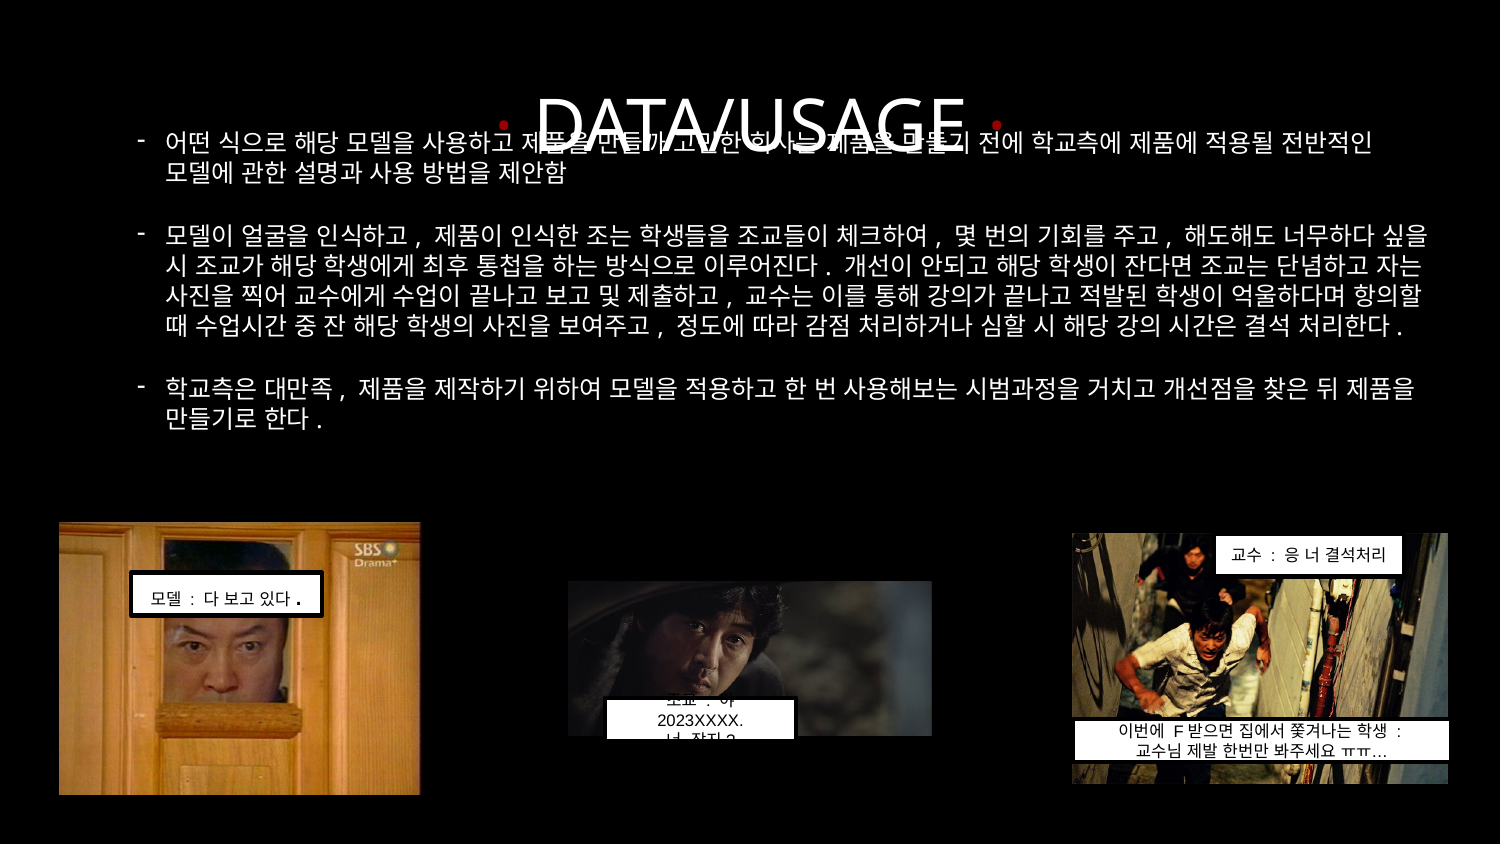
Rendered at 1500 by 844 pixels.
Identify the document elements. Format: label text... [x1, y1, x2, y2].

picture [58, 522, 423, 795]
picture [1071, 533, 1448, 784]
picture [568, 522, 932, 795]
list 어떤 식으로 해당 모델을 사용하고 제품을 만들까 고민한 회사는 제품을 만들기 전에 학교측에 제품에 적용될 전반적인 모델에 관한 설명과 사용 방법을 제안함 모델이 얼굴을 인식하고, 제품이 인식한 조는 학생들을 조교들이 체크하여, 몇 번의 기회를 주고, 해도해도 너무하다 싶을 시 조교가 해당 학생에게 최후 통첩을 하는 방식으로 이루어진다. 개선이 안되고 해당 학생이 잔다면 조교는 단념하고 자는 사진을 찍어 교수에게 수업이 끝나고 보고 및 제출하고, 교수는 이를 통해 강의가 끝나고 적발된 학생이 억울하다며 항의할 때 수업시간 중 잔 해당 학생의 사진을 보여주고, 정도에 따라 감점 처리하거나 심할 시 해당 강의 시간은 결석 처리한다. 학교측은 대만족, 제품을 제작하기 위하여 모델을 적용하고 한 번 사용해보는 시범과정을 거치고 개선점을 찾은 뒤 제품을 만들기로 한다. [115, 112, 1451, 486]
title · DATA/USAGE · [118, 63, 1383, 112]
